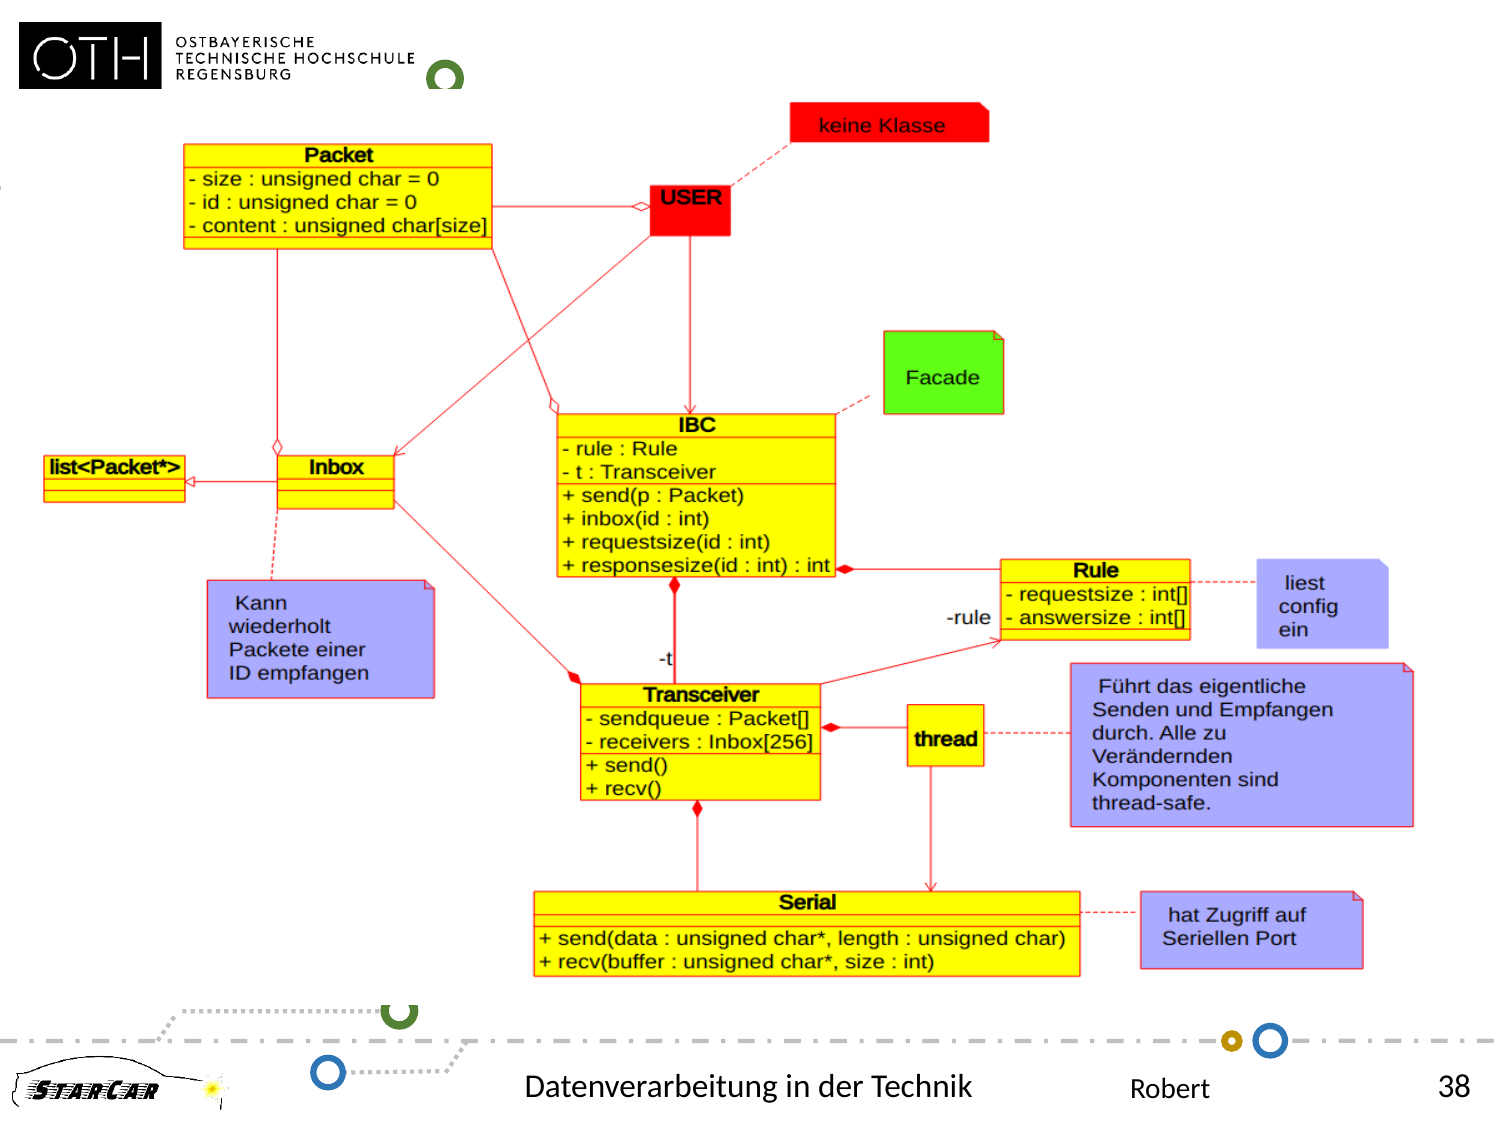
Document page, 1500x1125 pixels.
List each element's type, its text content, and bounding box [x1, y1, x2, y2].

footer Datenverarbeitung in der Technik [46, 1042, 1452, 1125]
picture [0, 1053, 46, 1111]
picture [1, 22, 1500, 1005]
text_box Robert [1115, 1062, 1416, 1113]
